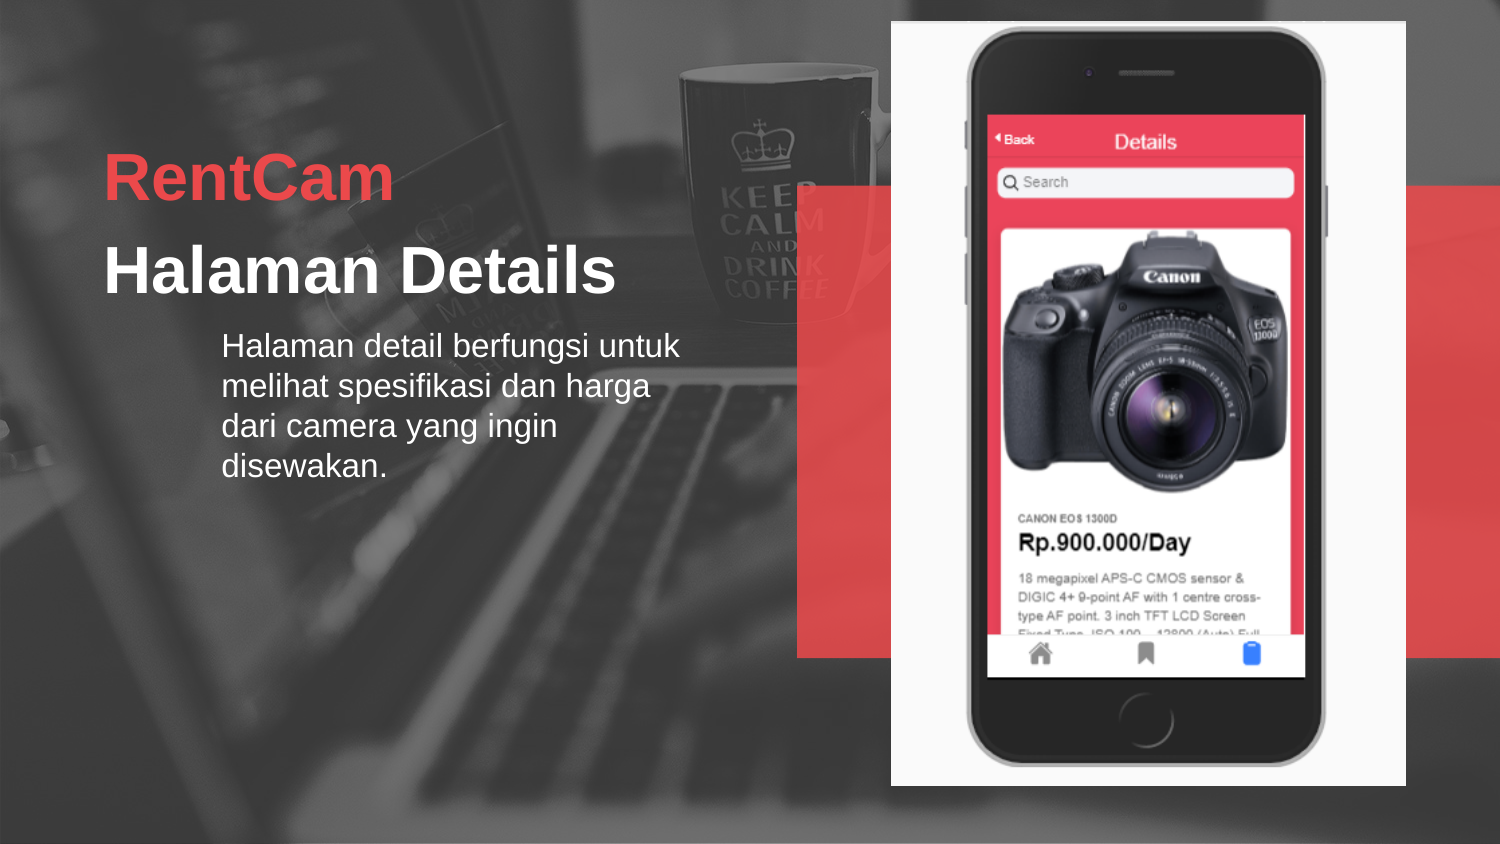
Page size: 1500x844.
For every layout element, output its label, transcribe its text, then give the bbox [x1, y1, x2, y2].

text_box RentCam Halaman Details [88, 61, 656, 380]
picture [891, 21, 1407, 787]
text_box Halaman detail berfungsi untuk melihat spesifikasi dan harga dari camera yang ingin disewakan. [206, 316, 703, 492]
